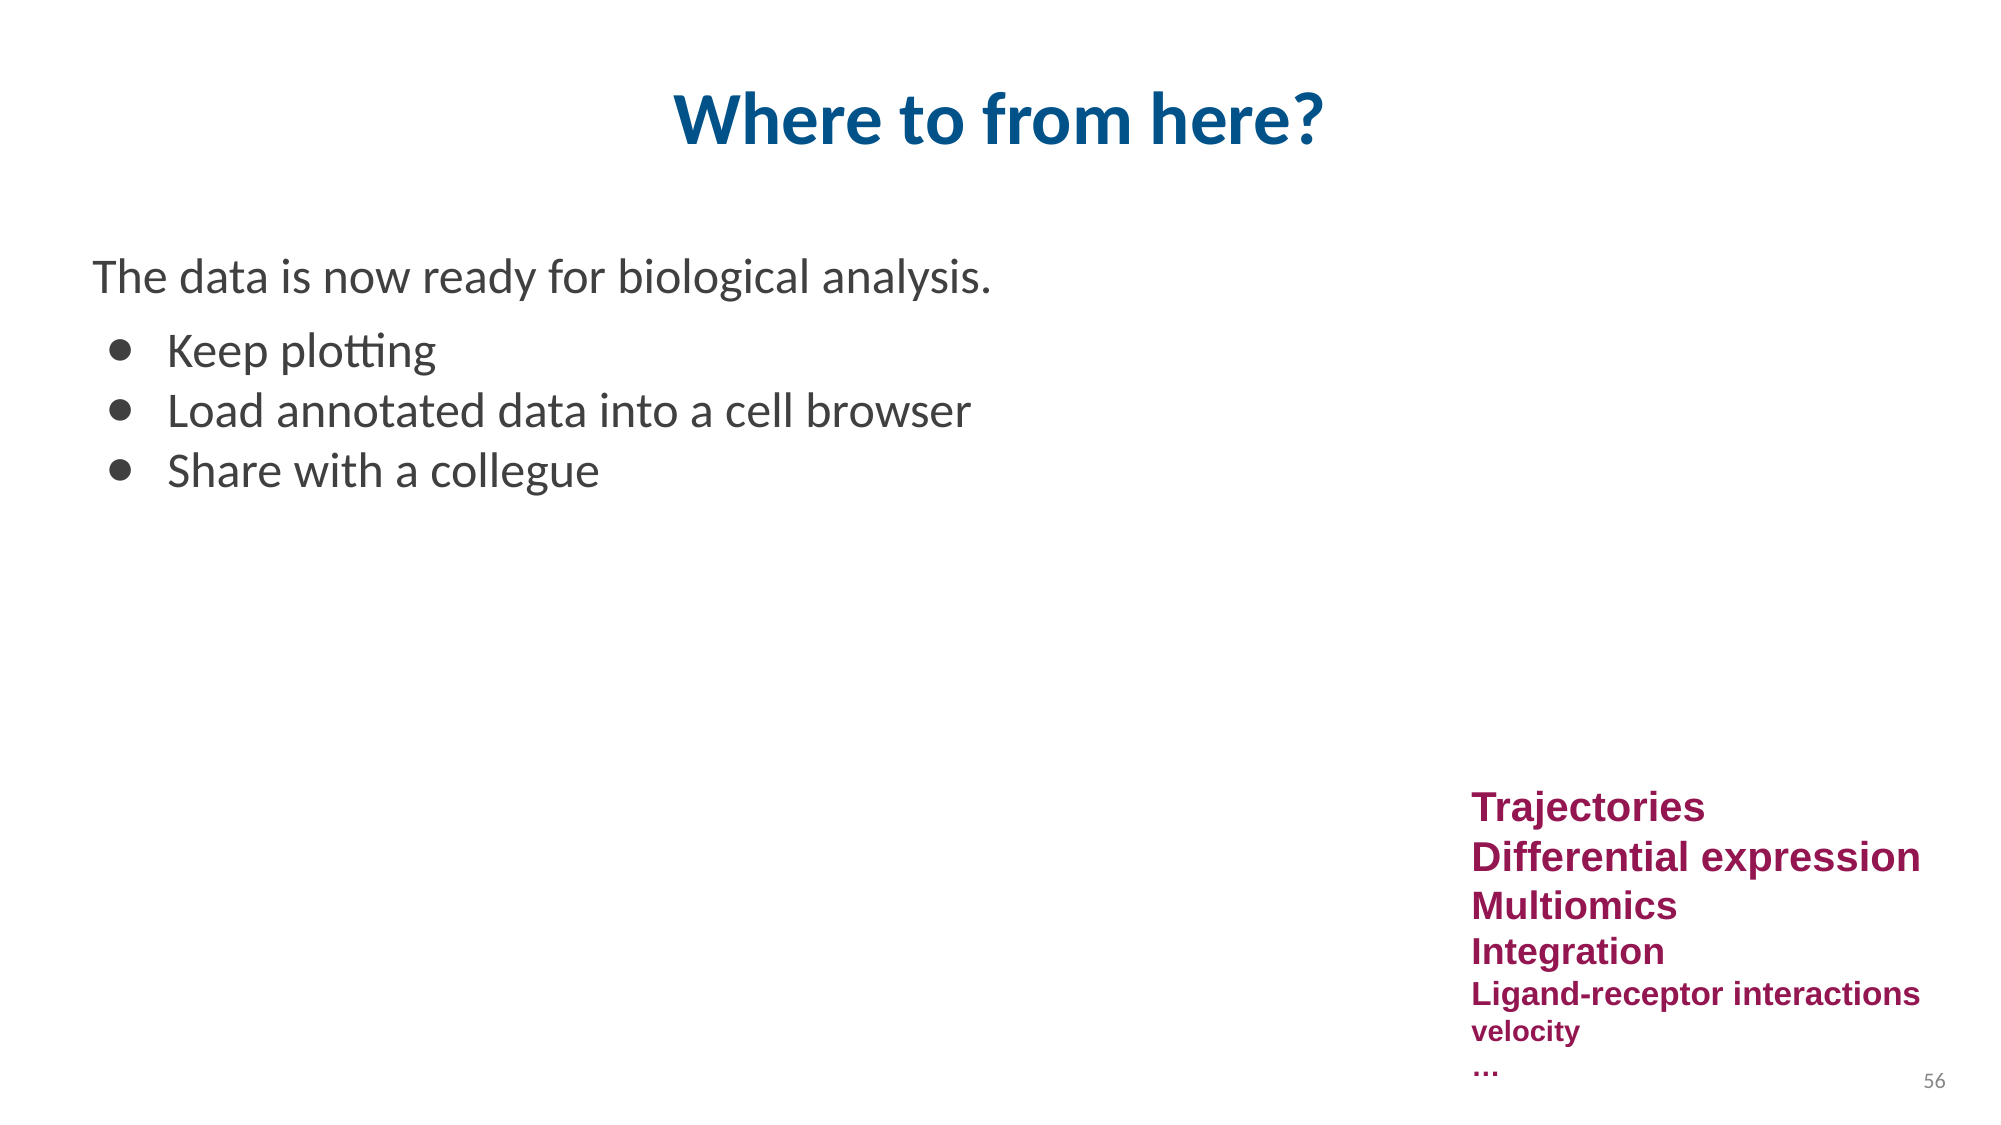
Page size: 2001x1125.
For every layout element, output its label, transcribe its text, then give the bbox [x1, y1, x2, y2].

text_box Trajectories Differential expression Multiomics Integration Ligand-receptor interactions velocity … [1456, 772, 1977, 1125]
list The data is now ready for biological analysis. Keep plotting Load annotated data into a cell browser Share with a collegue [81, 237, 1914, 1058]
title Where to from here? [0, 20, 2000, 209]
